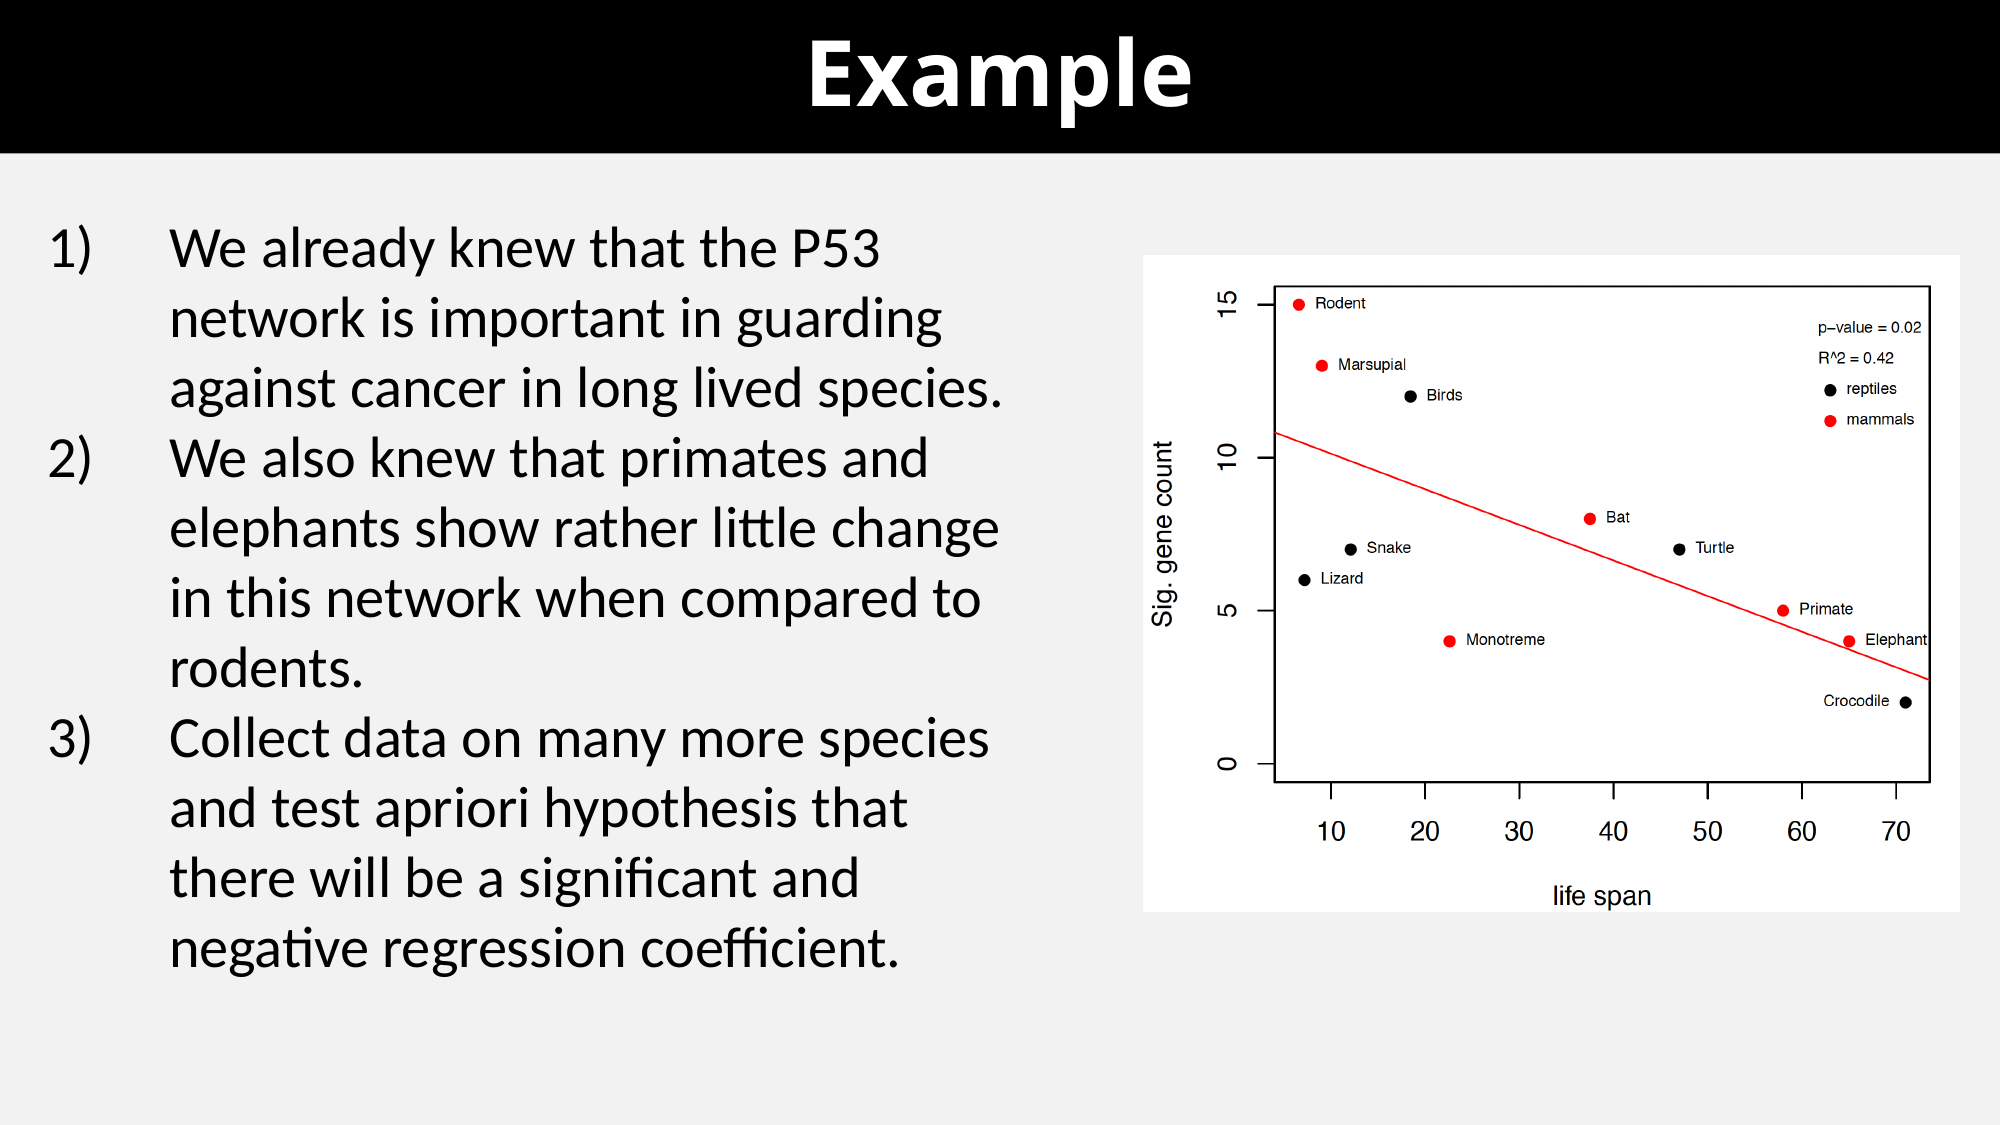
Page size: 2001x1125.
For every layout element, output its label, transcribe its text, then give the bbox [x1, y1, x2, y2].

text_box We already knew that the P53 network is important in guarding against cancer in long lived species. We also knew that primates and elephants show rather little change in this network when compared to rodents. Collect data on many more species and test apriori hypothesis that there will be a significant and negative regression coefficient. [32, 201, 1055, 987]
picture [1143, 255, 1960, 912]
title Example [0, 0, 2000, 154]
